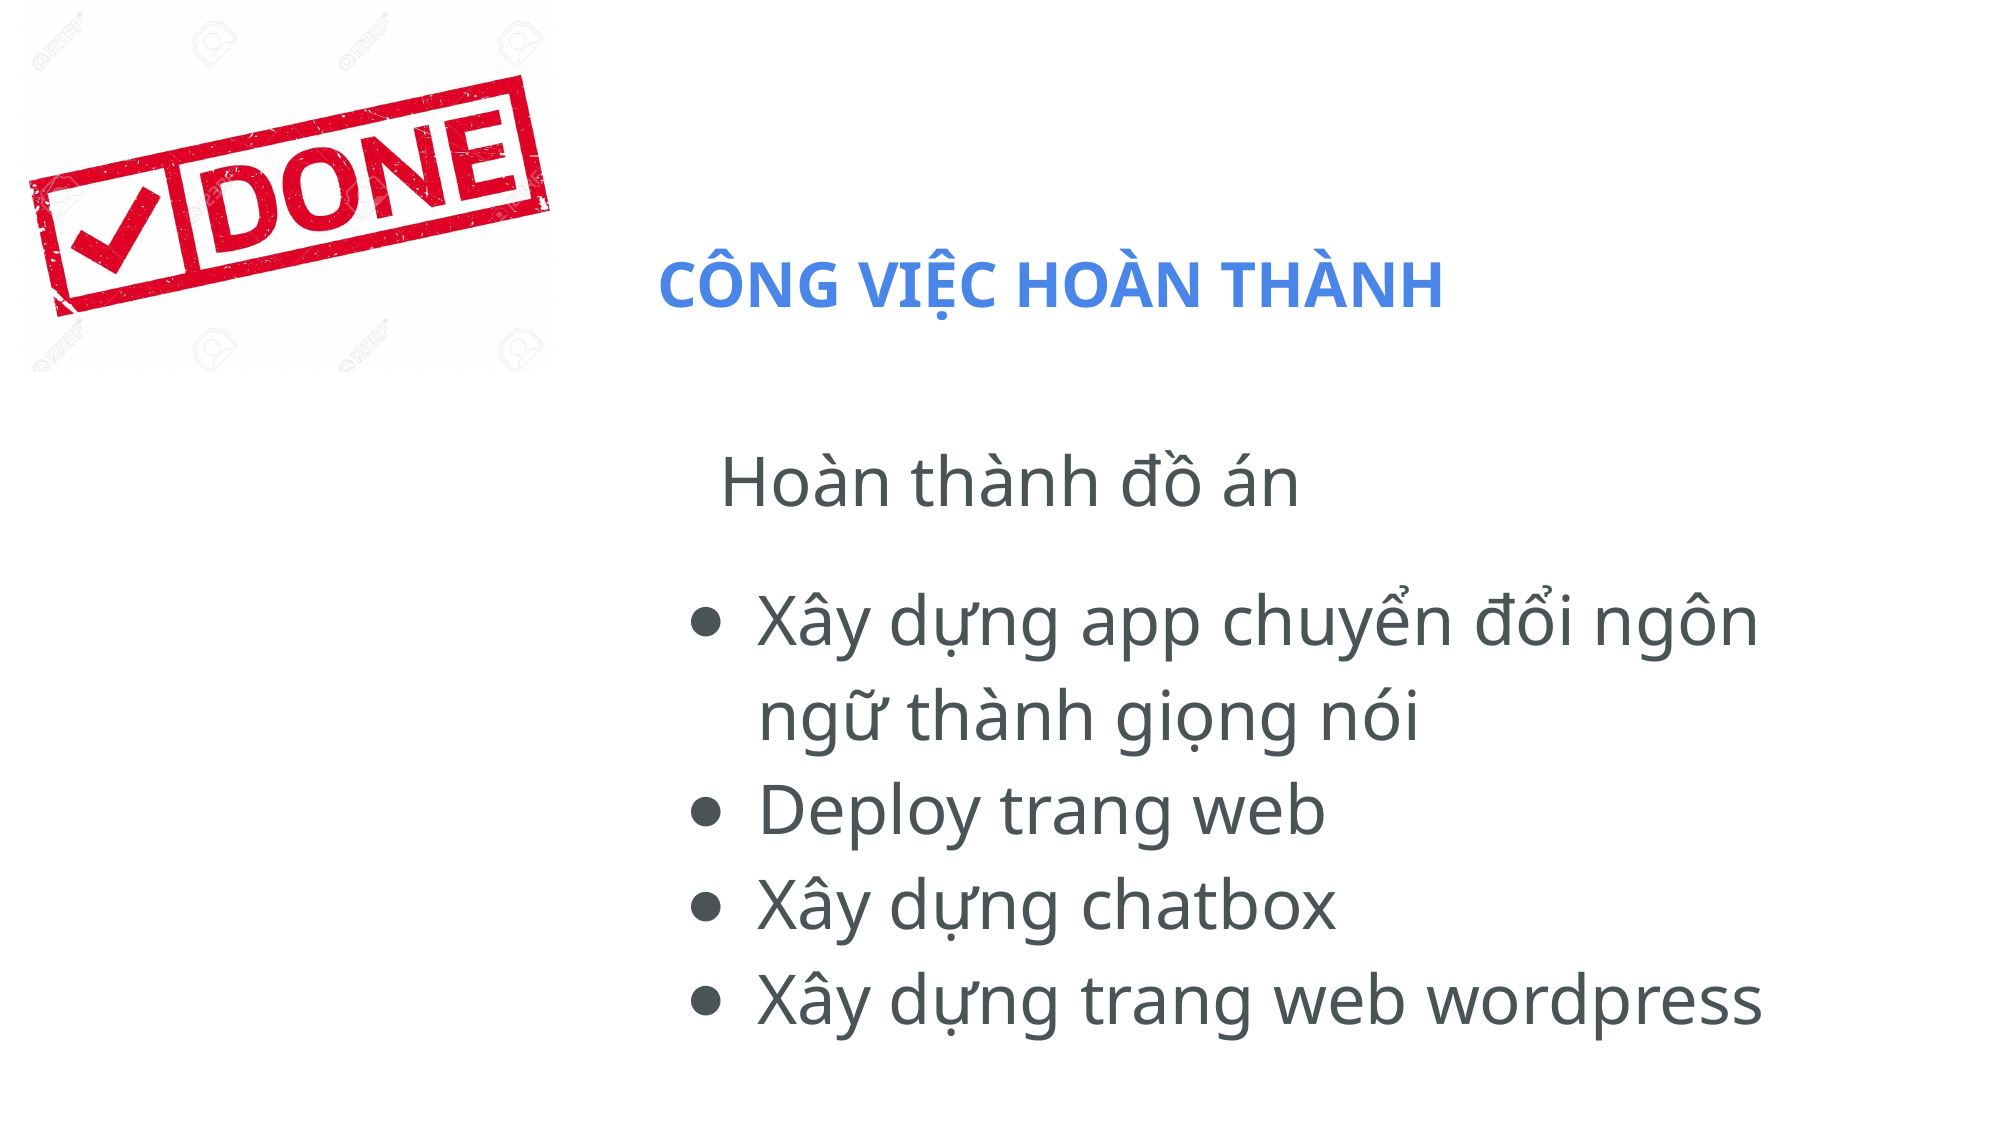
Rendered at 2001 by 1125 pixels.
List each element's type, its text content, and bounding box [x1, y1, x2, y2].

list CÔNG VIỆC HOÀN THÀNH [642, 226, 1604, 880]
list Hoàn thành đồ án Xây dựng app chuyển đổi ngôn ngữ thành giọng nói Deploy trang web Xây dựng chatbox Xây dựng trang web wordpress [667, 418, 1813, 1122]
picture [16, 0, 558, 372]
